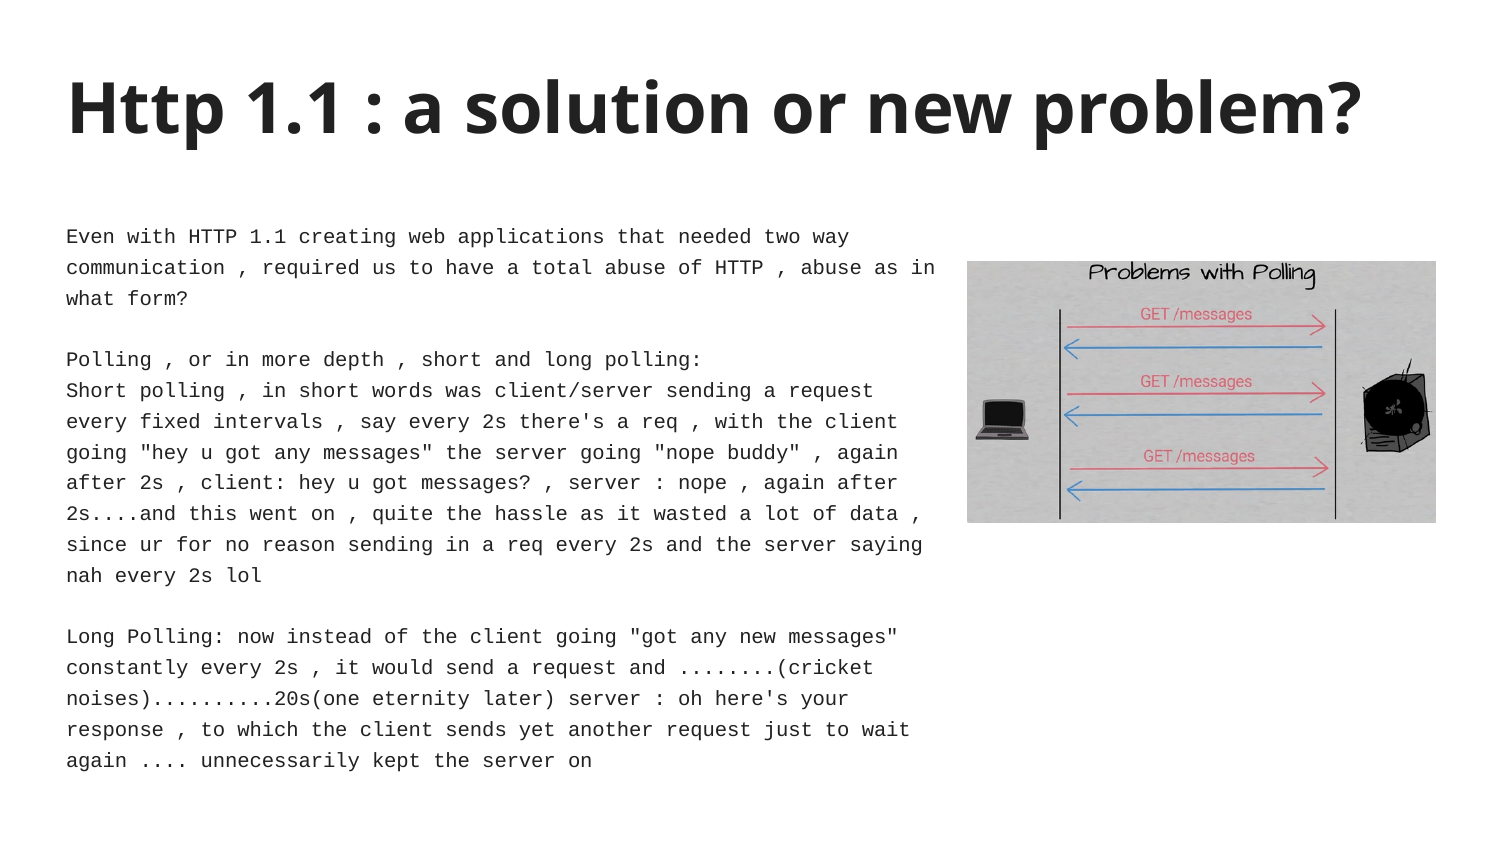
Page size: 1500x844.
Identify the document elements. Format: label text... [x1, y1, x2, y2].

list Even with HTTP 1.1 creating web applications that needed two way communication , required us to have a total abuse of HTTP , abuse as in what form? Polling , or in more depth , short and long polling: Short polling , in short words was client/server sending a request every fixed intervals , say every 2s there's a req , with the client going "hey u got any messages" the server going "nope buddy" , again after 2s , client: hey u got messages? , server : nope , again after 2s....and this went on , quite the hassle as it wasted a lot of data , since ur for no reason sending in a req every 2s and the server saying nah every 2s lol Long Polling: now instead of the client going "got any new messages" constantly every 2s , it would send a request and ........(cricket noises)..........20s(one eternity later) server : oh here's your response , to which the client sends yet another request just to wait again .... unnecessarily kept the server on [51, 201, 952, 750]
picture [967, 261, 1437, 524]
title Http 1.1 : a solution or new problem? [51, 48, 1449, 180]
